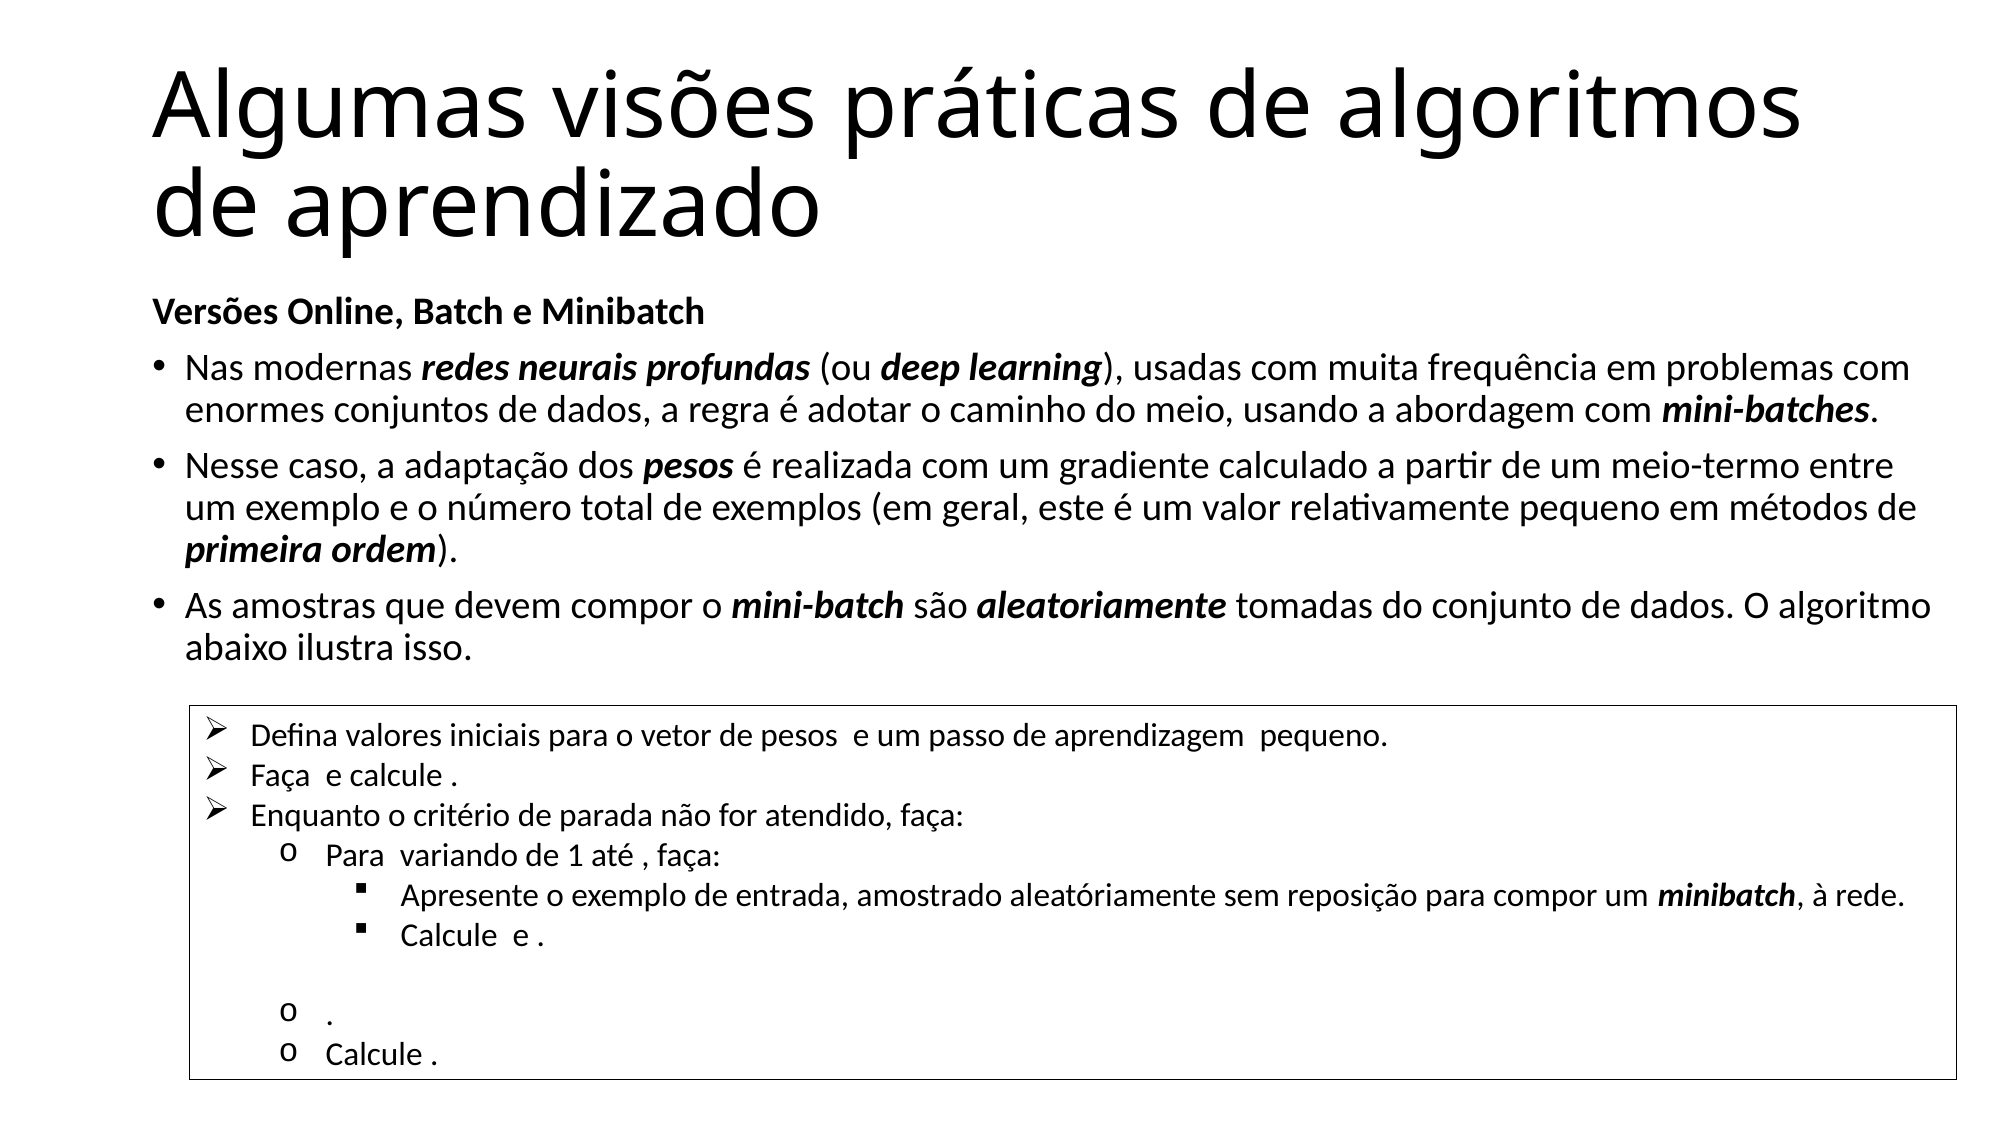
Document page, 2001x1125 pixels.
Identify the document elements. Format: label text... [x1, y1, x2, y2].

title Algumas visões práticas de algoritmos de aprendizado [137, 48, 1921, 266]
list Versões Online, Batch e Minibatch Nas modernas redes neurais profundas (ou deep learning), usadas com muita frequência em problemas com enormes conjuntos de dados, a regra é adotar o caminho do meio, usando a abordagem com mini-batches. Nesse caso, a adaptação dos pesos é realizada com um gradiente calculado a partir de um meio-termo entre um exemplo e o número total de exemplos (em geral, este é um valor relativamente pequeno em métodos de primeira ordem). As amostras que devem compor o mini-batch são aleatoriamente tomadas do conjunto de dados. O algoritmo abaixo ilustra isso. [137, 283, 1957, 710]
